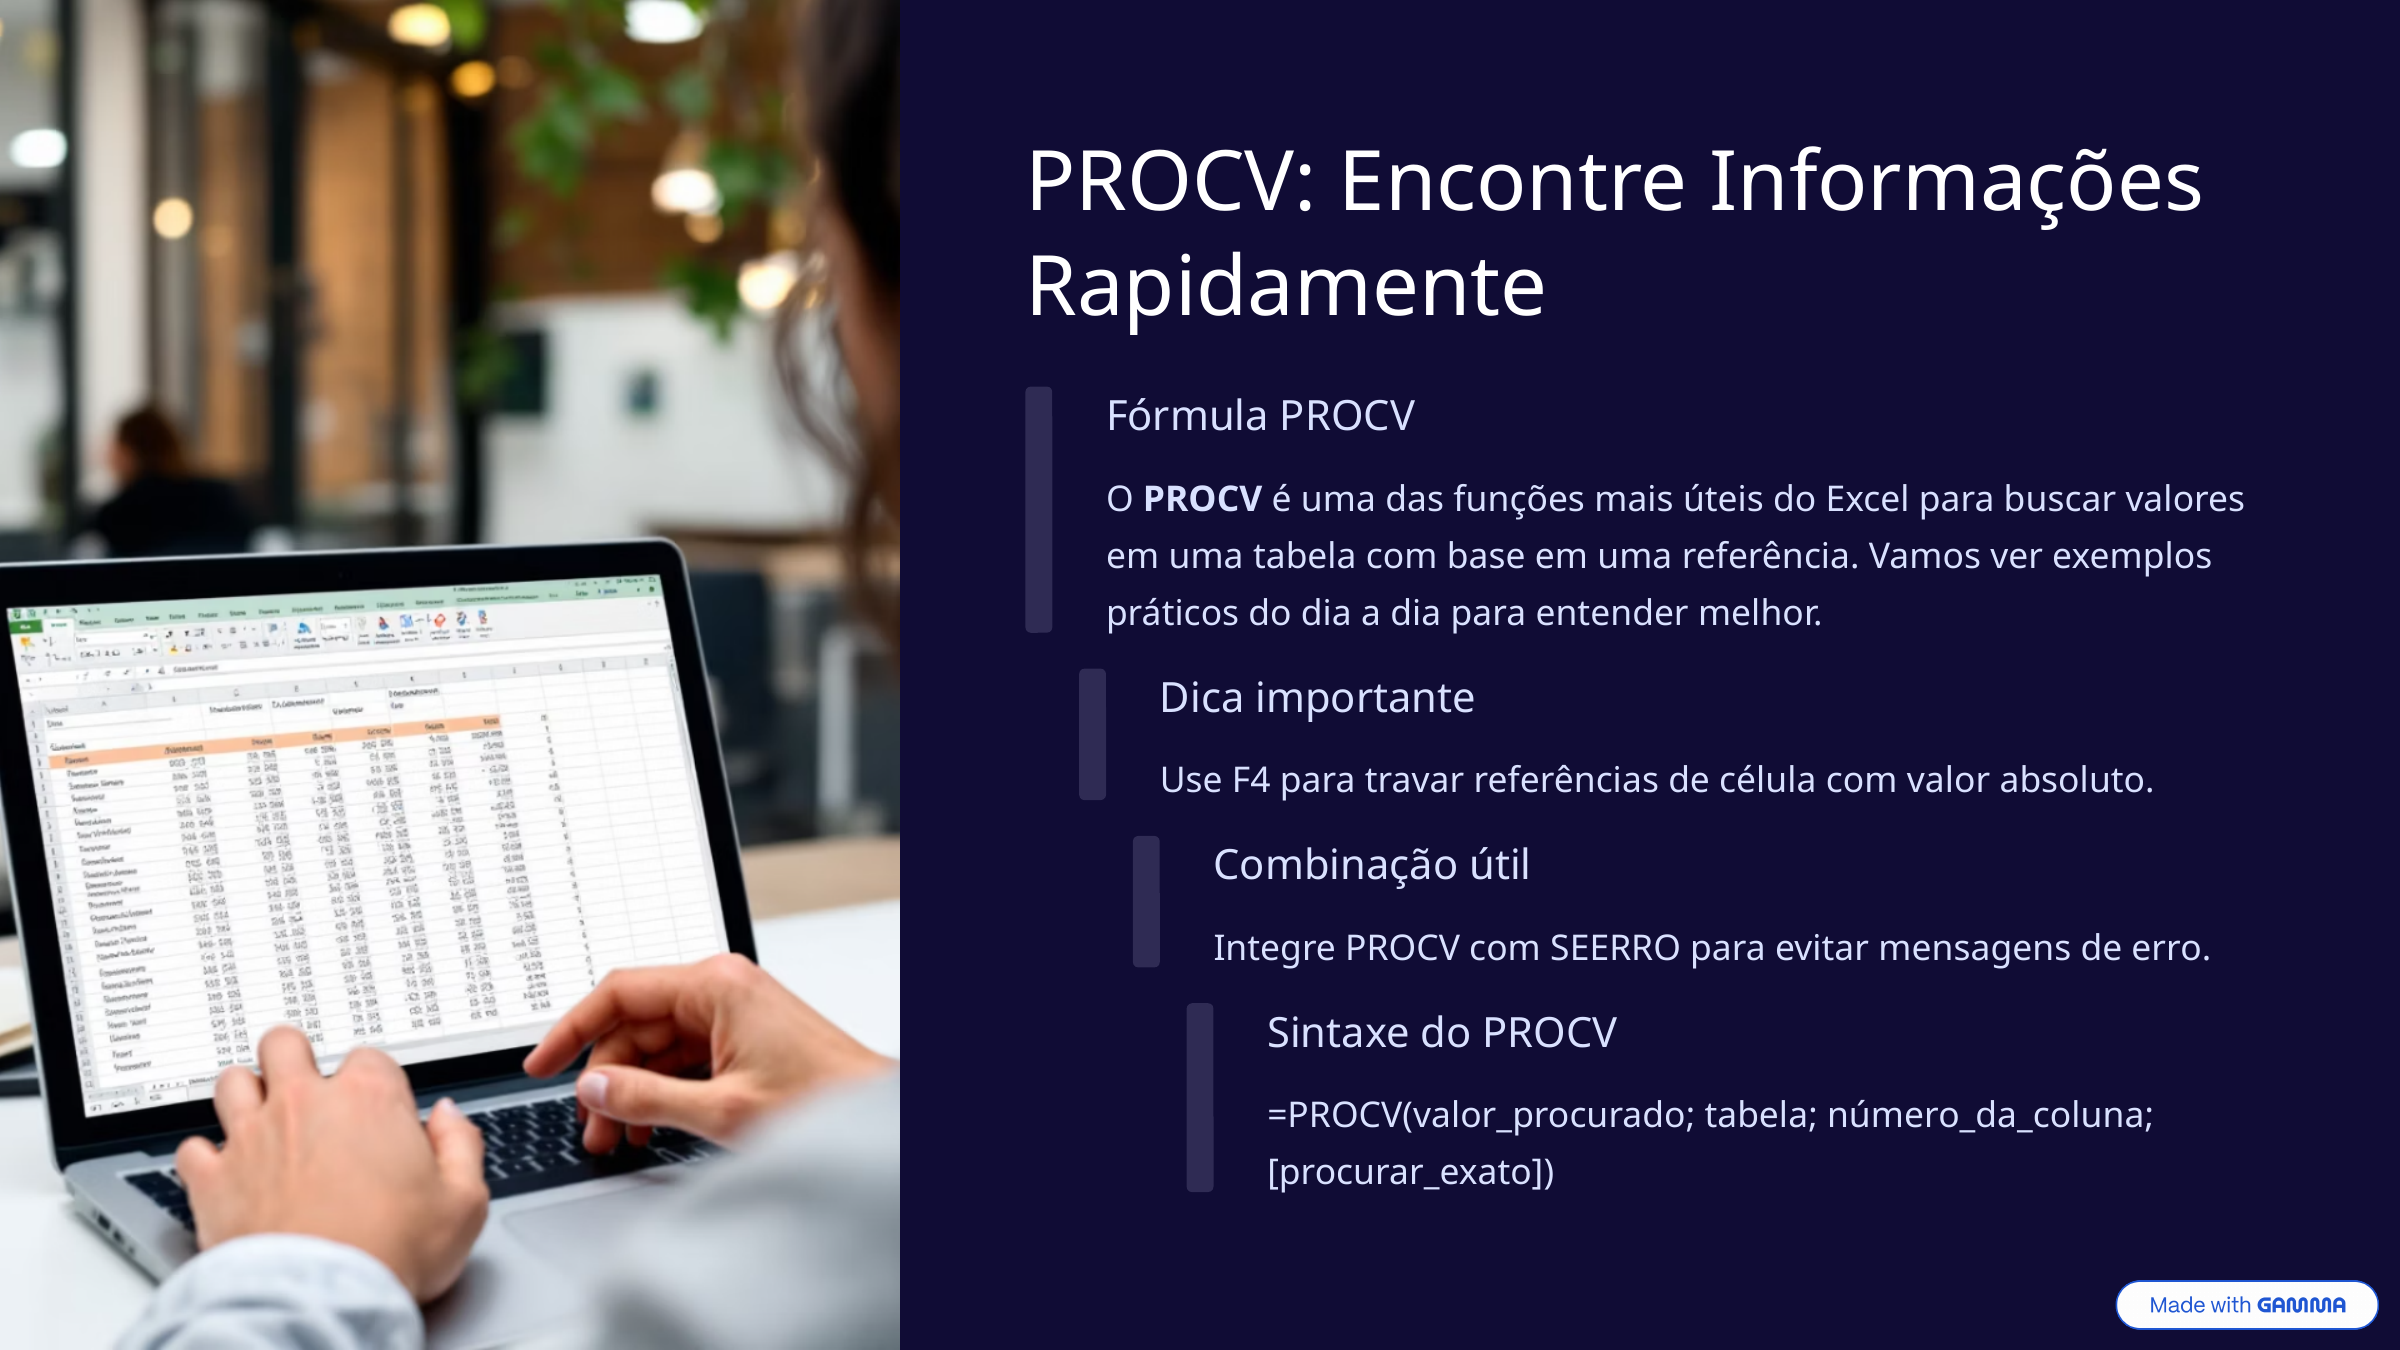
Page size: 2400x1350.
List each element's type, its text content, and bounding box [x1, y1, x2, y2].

text_box [1025, 386, 1053, 633]
text_box Combinação útil [1213, 835, 1636, 889]
text_box [1079, 668, 1107, 801]
text_box Dica importante [1159, 668, 1582, 722]
text_box Integre PROCV com SEERRO para evitar mensagens de erro. [1213, 910, 2275, 968]
text_box =PROCV(valor_procurado; tabela; número_da_coluna; [procurar_exato]) [1267, 1077, 2275, 1193]
picture [0, 0, 900, 1350]
text_box [1132, 835, 1160, 968]
text_box [1186, 1003, 1214, 1193]
picture [2106, 1271, 2389, 1339]
text_box Fórmula PROCV [1106, 386, 1528, 440]
text_box Sintaxe do PROCV [1267, 1003, 1689, 1056]
text_box Use F4 para travar referências de célula com valor absoluto. [1159, 742, 2275, 801]
text_box PROCV: Encontre Informações Rapidamente [1025, 122, 2275, 333]
text_box O PROCV é uma das funções mais úteis do Excel para buscar valores em uma tabela com base em uma referência. Vamos ver exemplos práticos do dia a dia para entender melhor. [1105, 460, 2275, 633]
